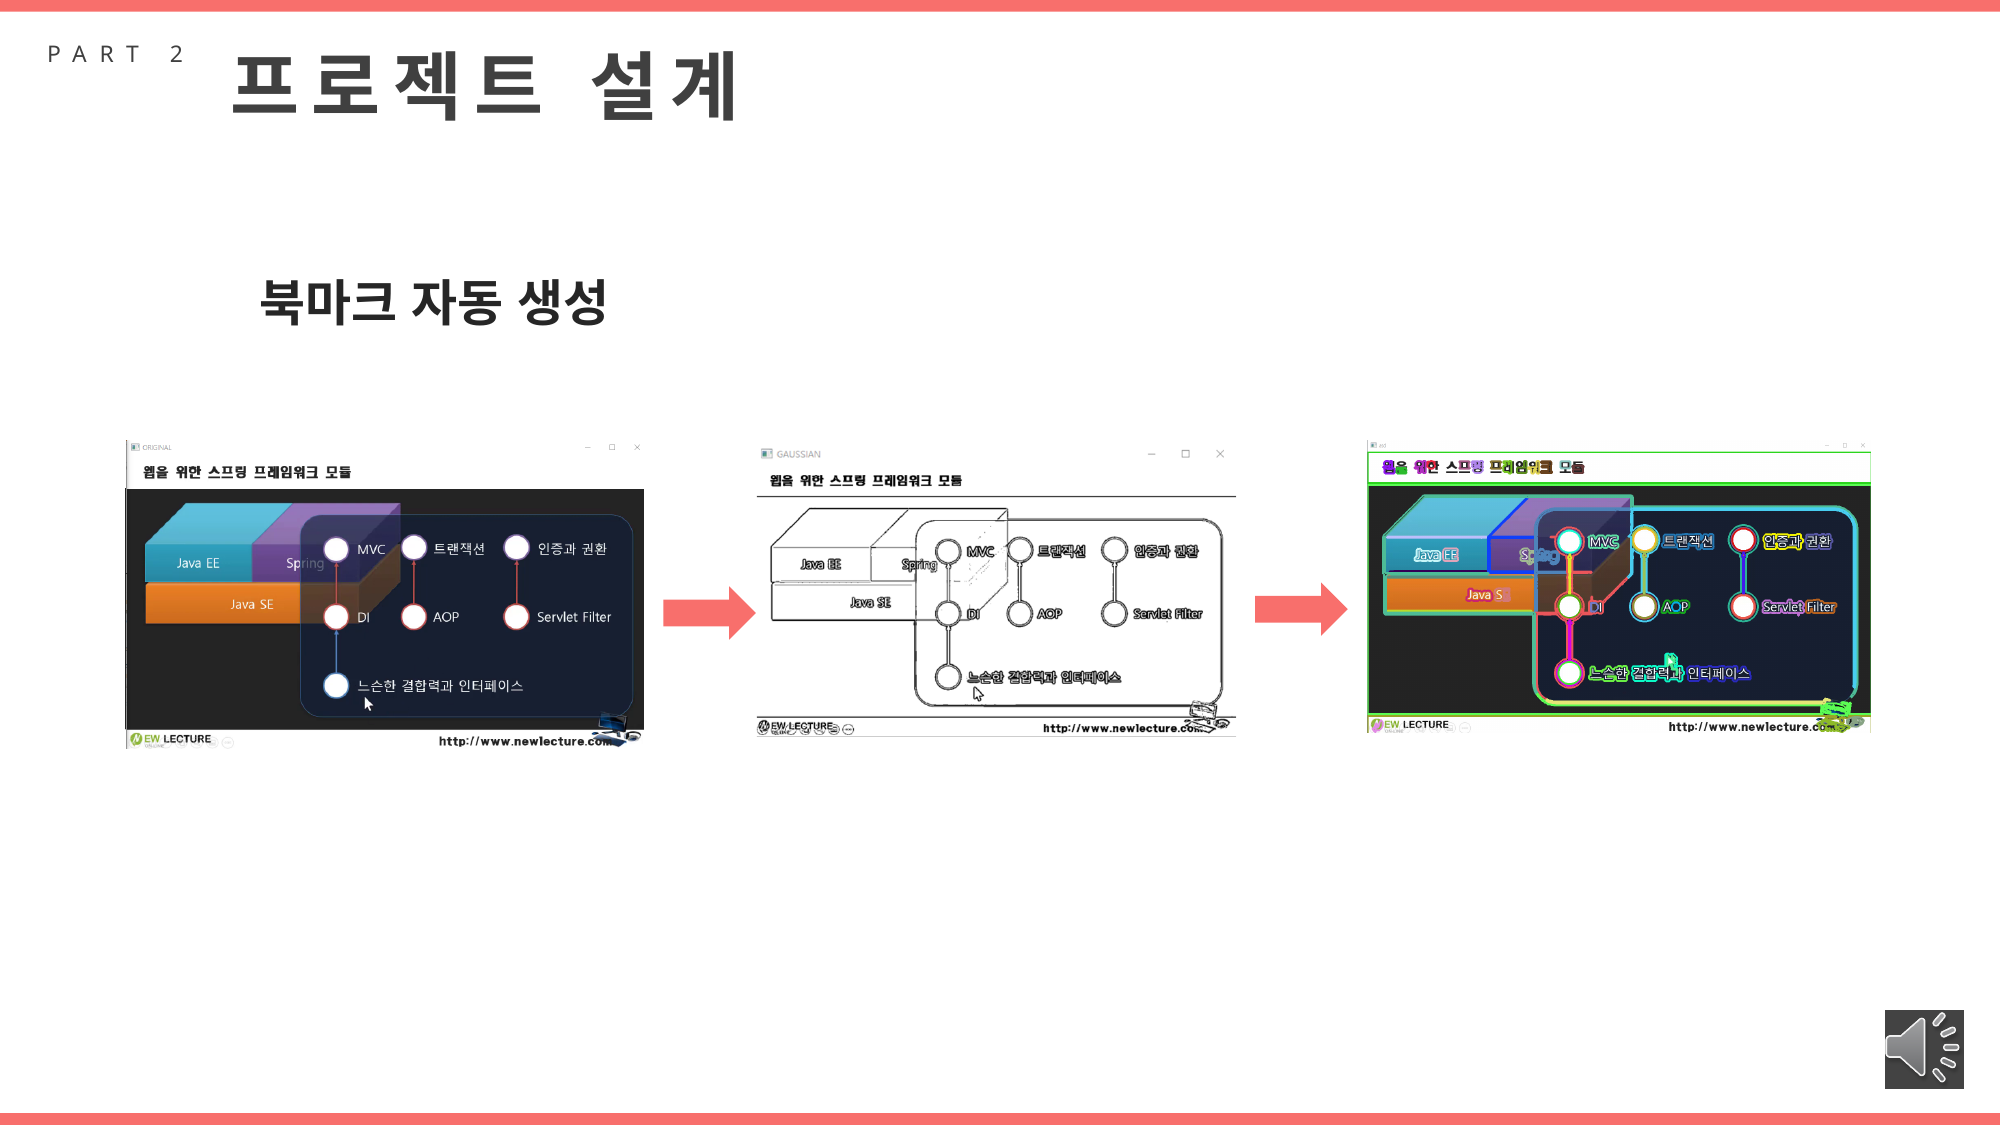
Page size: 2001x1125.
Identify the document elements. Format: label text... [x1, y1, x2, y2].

text_box [0, 0, 2000, 13]
picture [736, 445, 1256, 737]
picture [1367, 440, 1871, 733]
picture [1884, 1009, 1965, 1090]
picture [125, 440, 644, 749]
text_box 프로젝트 설계 [215, 32, 756, 138]
text_box [1256, 579, 1350, 639]
text_box PART 2 [32, 32, 199, 75]
text_box 북마크 자동 생성 [244, 263, 624, 339]
text_box [662, 583, 736, 643]
text_box [0, 1112, 2000, 1125]
